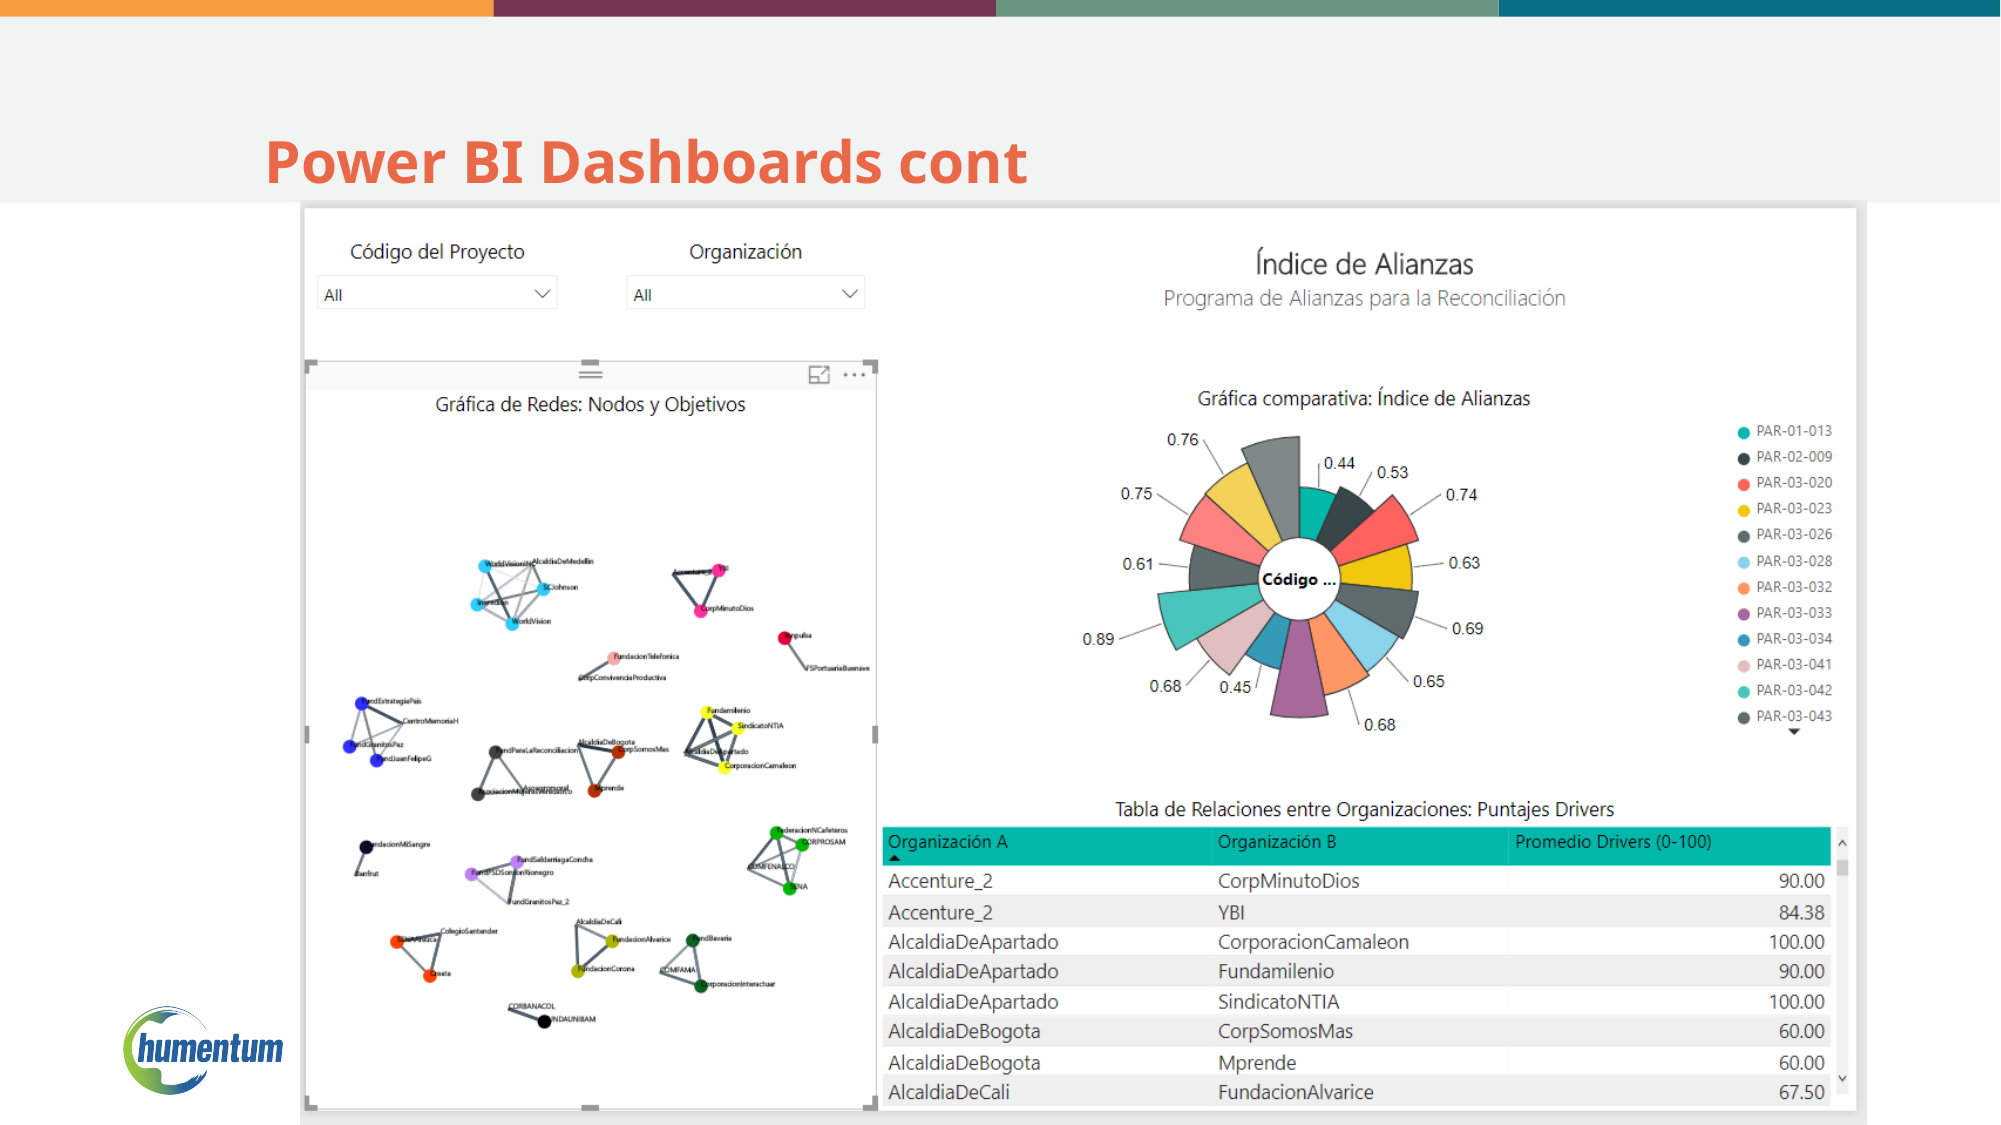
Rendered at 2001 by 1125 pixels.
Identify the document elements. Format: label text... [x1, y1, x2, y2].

picture [299, 200, 1868, 1125]
picture [123, 1006, 283, 1095]
text_box Power BI Dashboards cont [249, 129, 1544, 203]
